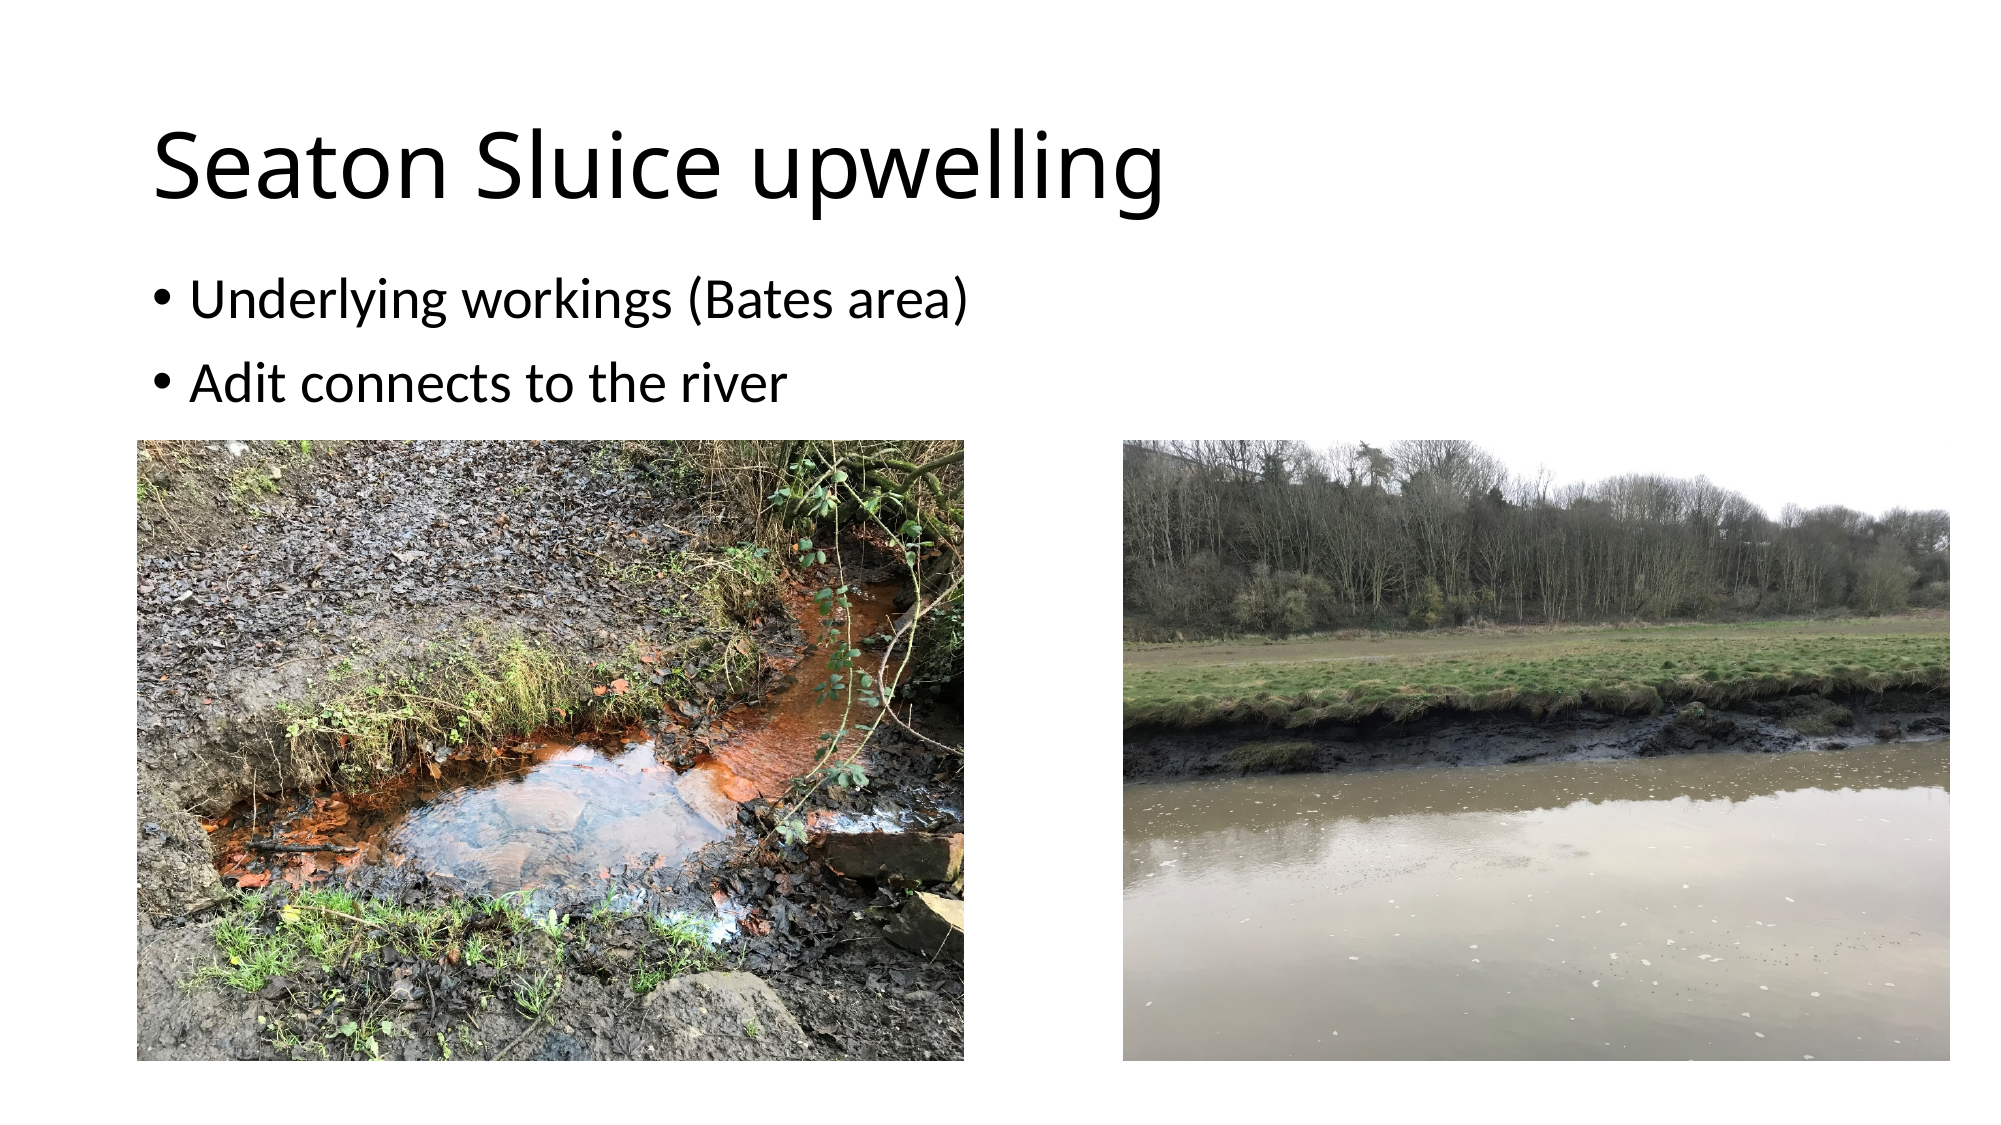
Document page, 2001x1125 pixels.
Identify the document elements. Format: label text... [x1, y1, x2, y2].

list Underlying workings (Bates area) Adit connects to the river [137, 260, 1863, 975]
picture [137, 440, 964, 1061]
picture [1123, 440, 1950, 1061]
title Seaton Sluice upwelling [137, 59, 1863, 260]
